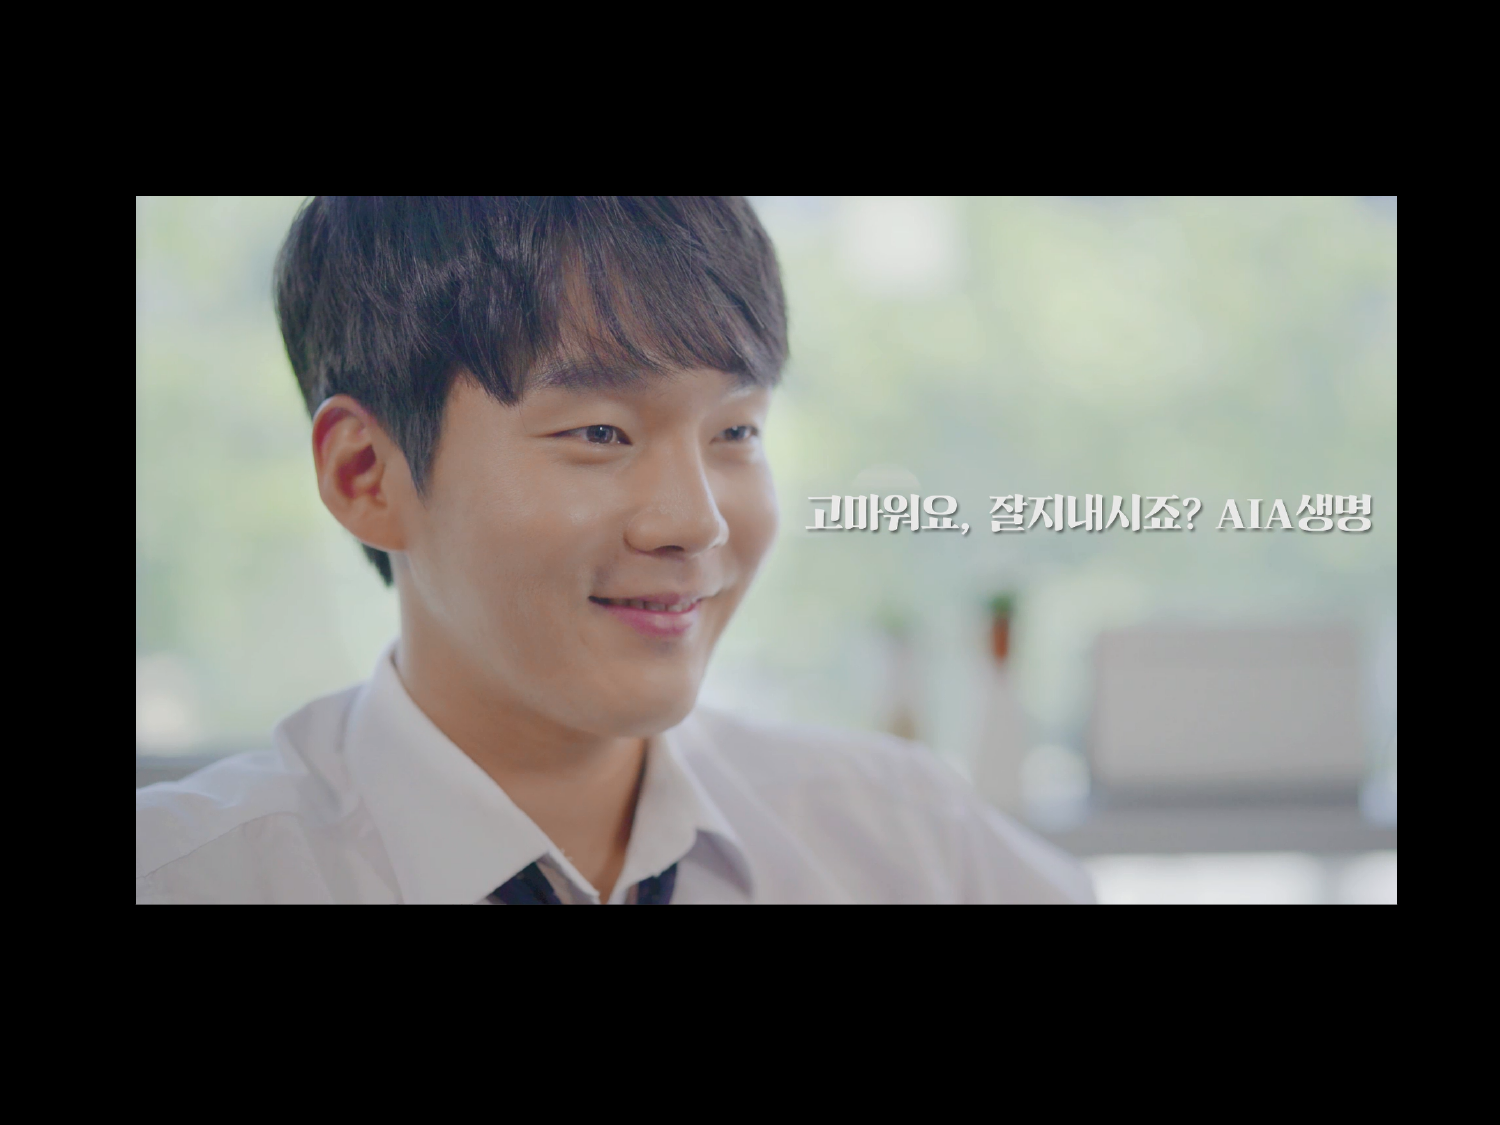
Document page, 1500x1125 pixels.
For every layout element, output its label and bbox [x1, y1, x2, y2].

picture [135, 196, 1399, 906]
